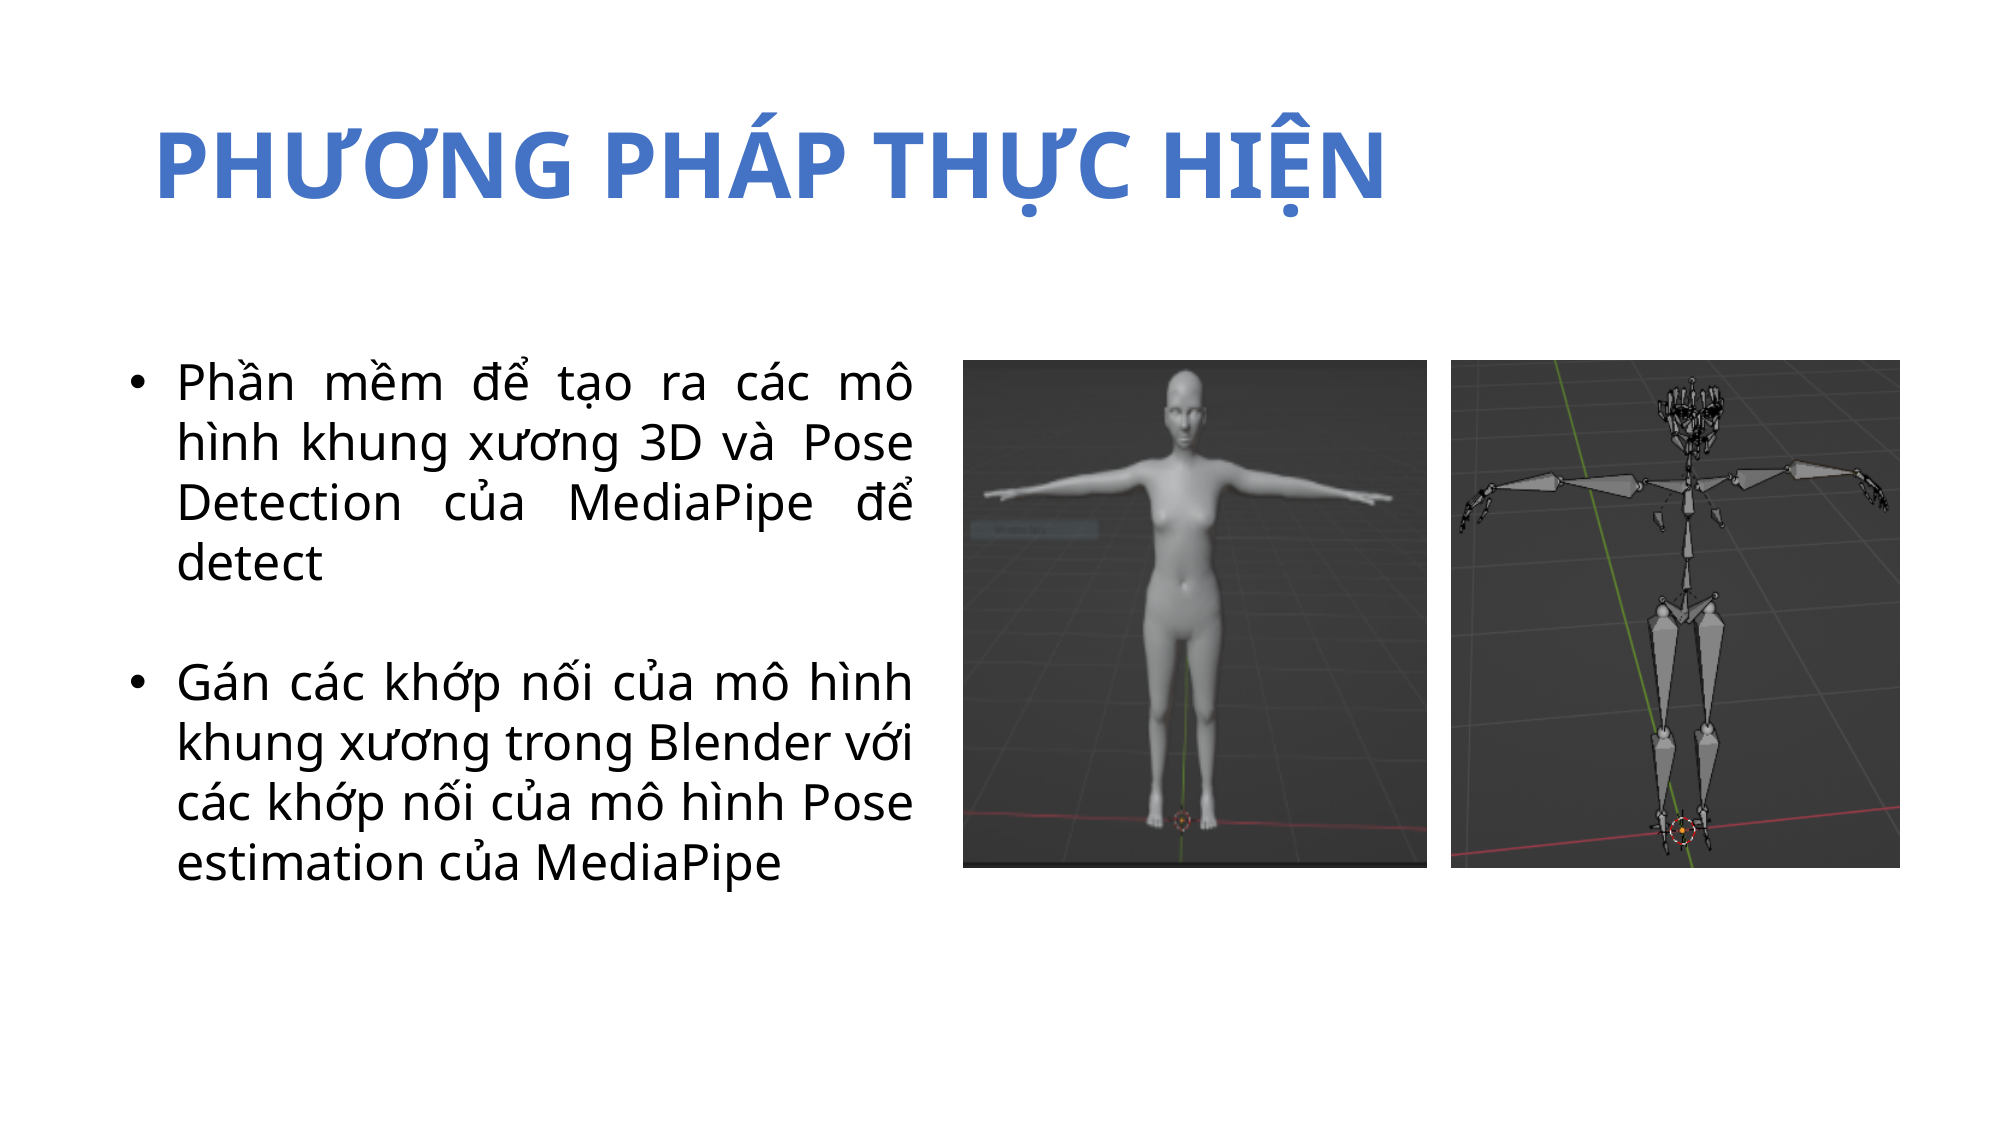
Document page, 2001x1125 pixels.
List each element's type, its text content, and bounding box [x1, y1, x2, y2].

title PHƯƠNG PHÁP THỰC HIỆN [137, 59, 1863, 278]
text_box Phần mềm để tạo ra các mô hình khung xương 3D và Pose Detection của MediaPipe để detect Gán các khớp nối của mô hình khung xương trong Blender với các khớp nối của mô hình Pose estimation của MediaPipe [114, 343, 930, 959]
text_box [963, 360, 1900, 868]
